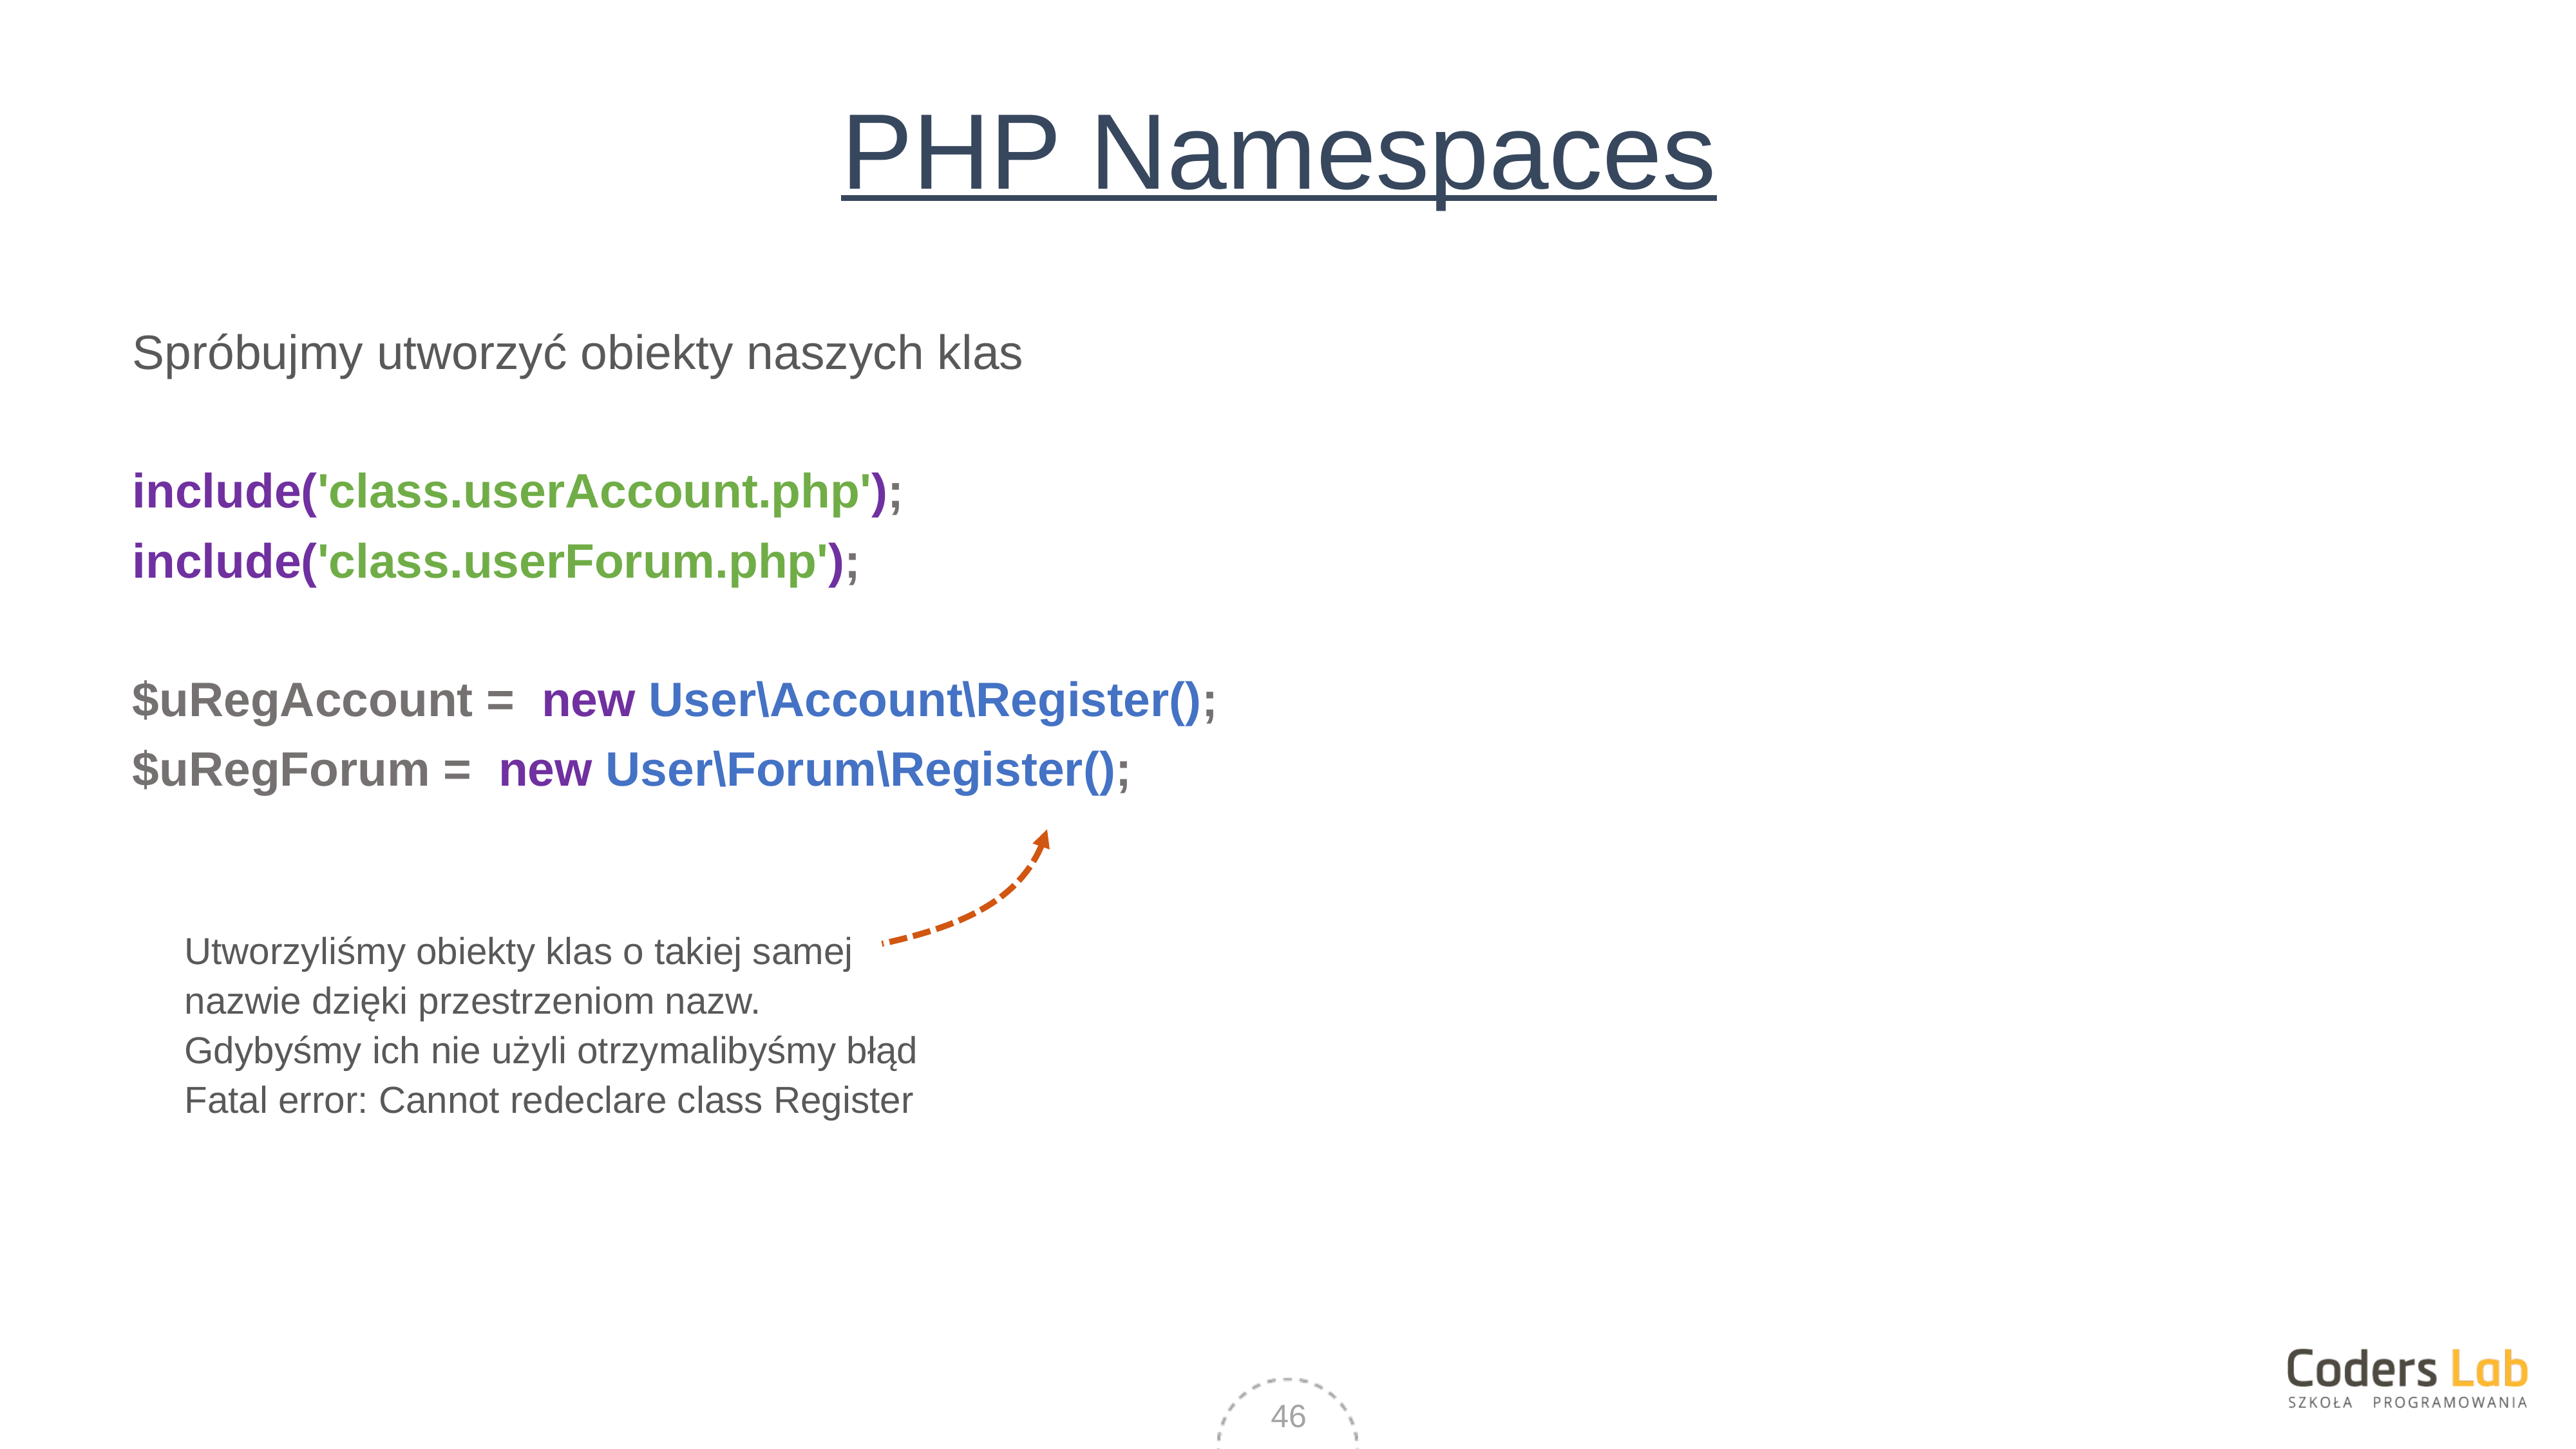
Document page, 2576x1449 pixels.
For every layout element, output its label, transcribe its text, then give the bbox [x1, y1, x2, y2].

title PHP Namespaces [290, 77, 2269, 208]
text_box [880, 807, 1037, 925]
text_box Spróbujmy utworzyć obiekty naszych klas include('class.userAccount.php'); include('class.userForum.php'); $uRegAccount = new User\Account\Register(); $uRegForum = new User\Forum\Register(); [121, 304, 1247, 1010]
slide_number 46 [1266, 1395, 1311, 1444]
picture [1217, 1378, 1359, 1449]
text_box Utworzyliśmy obiekty klas o takiej samej nazwie dzięki przestrzeniom nazw. Gdybyśmy ich nie użyli otrzymalibyśmy błąd Fatal error: Cannot redeclare class Register [174, 922, 968, 1121]
text_box [1041, 829, 1049, 840]
picture [2282, 1340, 2533, 1421]
